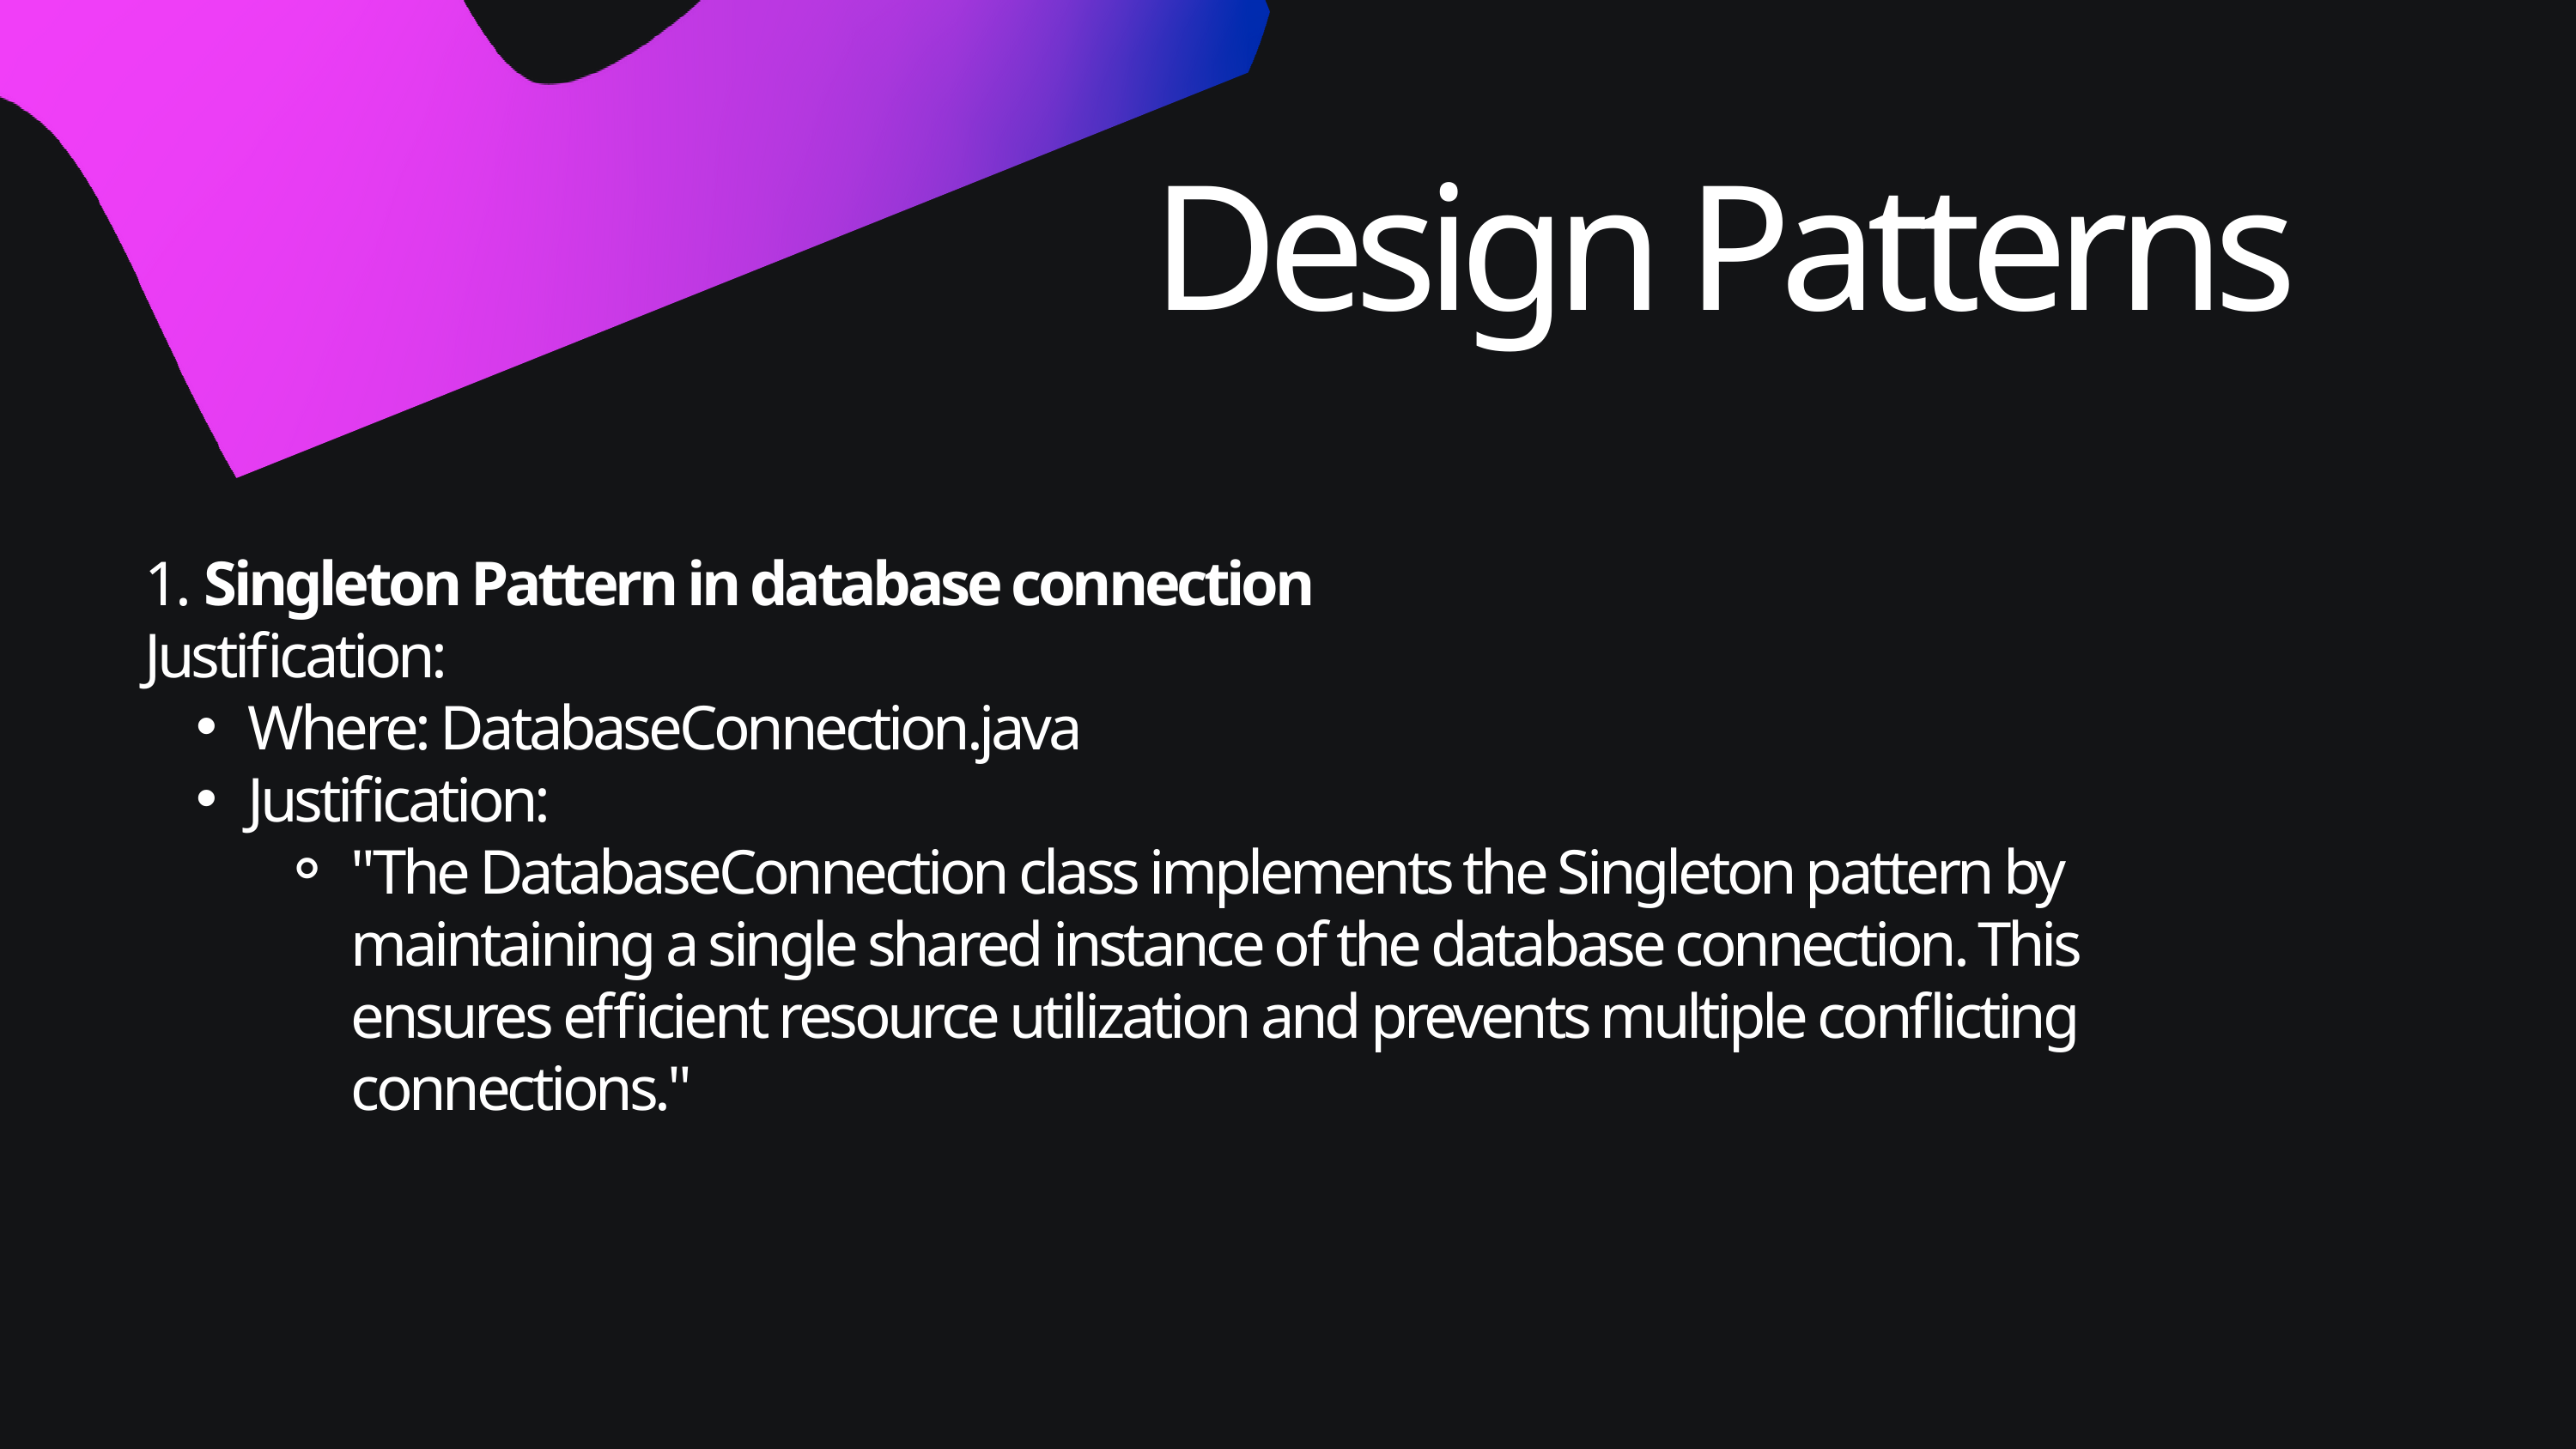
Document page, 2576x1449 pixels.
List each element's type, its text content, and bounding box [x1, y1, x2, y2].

text_box [0, 0, 1288, 573]
text_box Design Patterns [1151, 165, 2432, 346]
text_box 1. Singleton Pattern in database connection Justification: Where: DatabaseConnection.java Justification: "The DatabaseConnection class implements the Singleton pattern by maintaining a single shared instance of the database connection. This ensures efficient resource utilization and prevents multiple conflicting connections." [144, 545, 2283, 1175]
